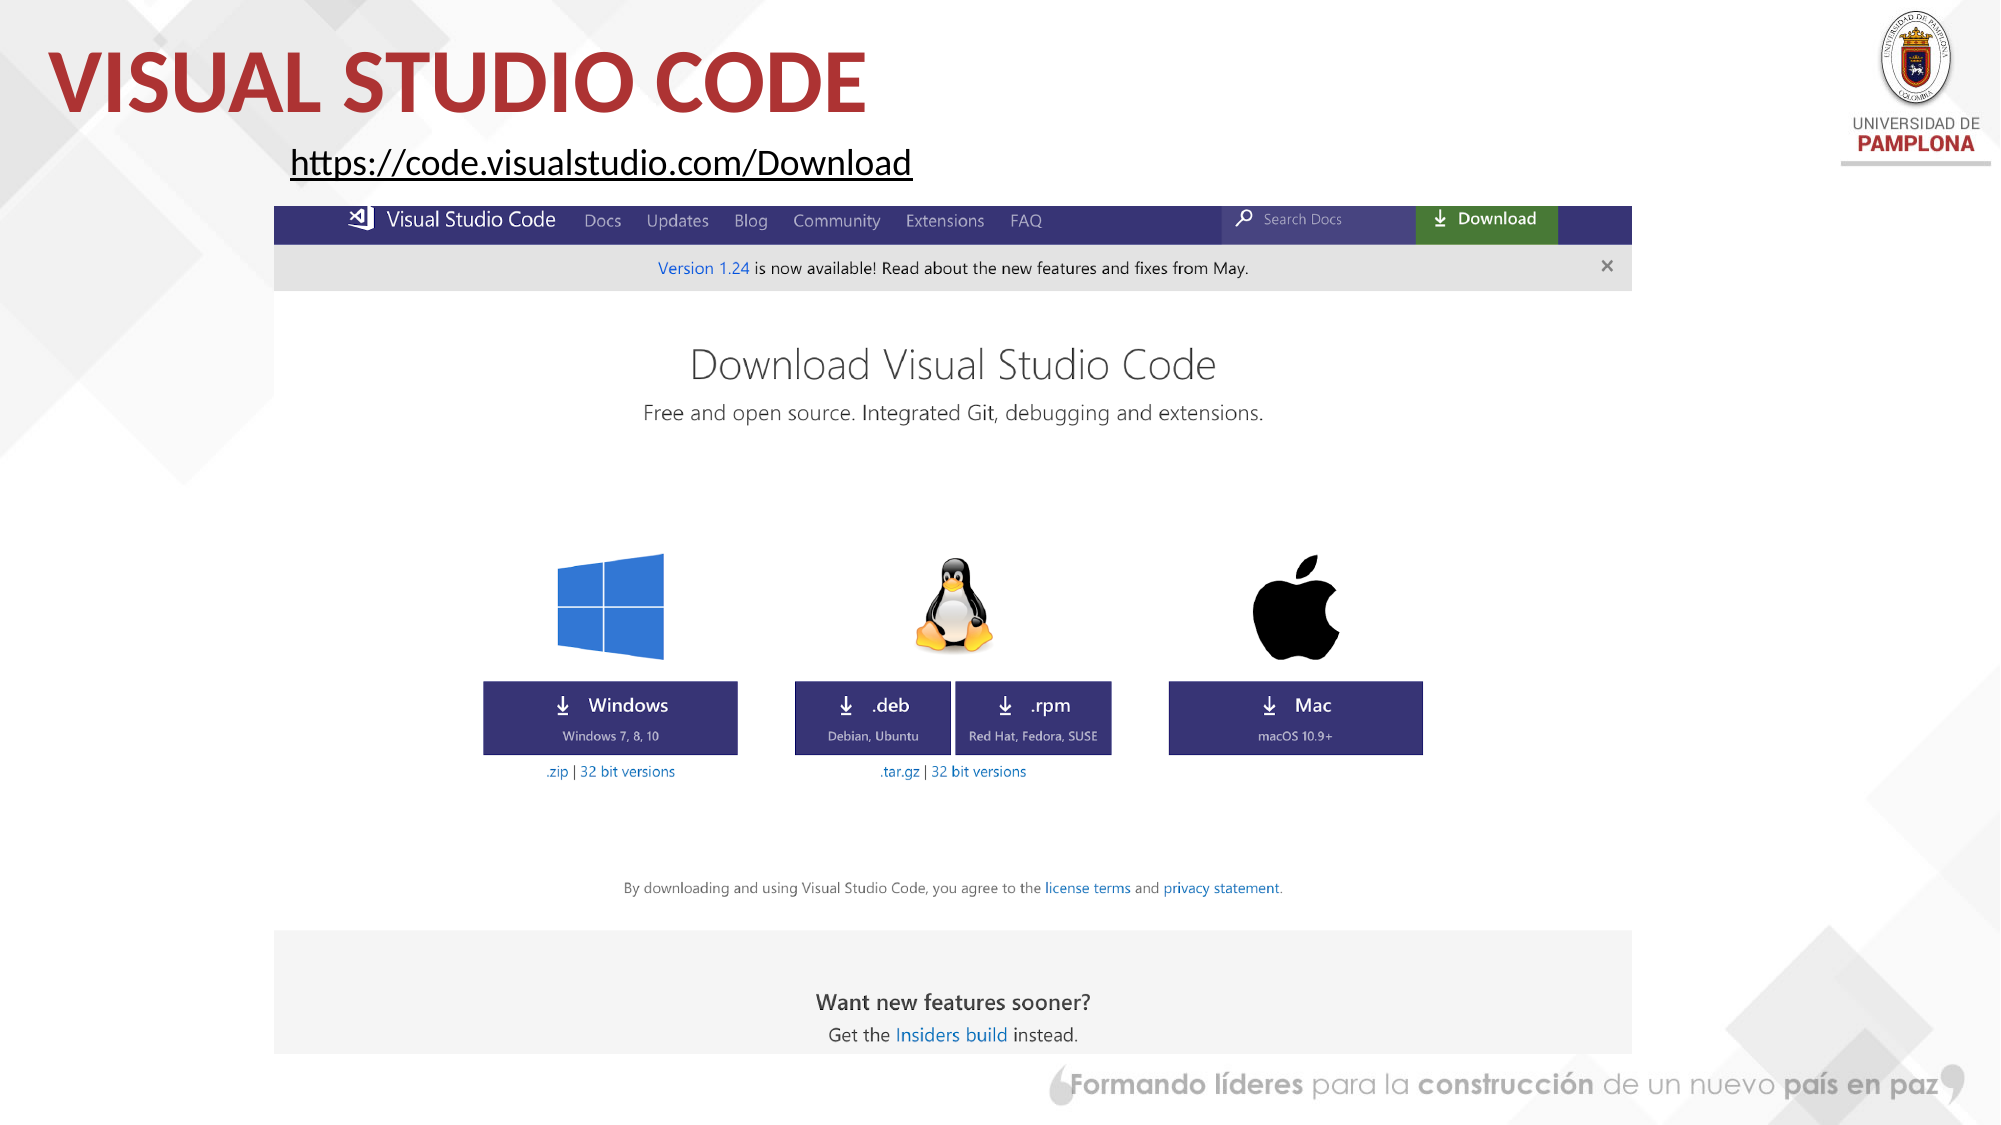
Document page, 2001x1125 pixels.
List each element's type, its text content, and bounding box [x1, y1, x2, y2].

title VISUAL STUDIO CODE [33, 26, 1759, 118]
picture [0, 0, 2000, 1125]
text_box https://code.visualstudio.com/Download [274, 130, 945, 192]
